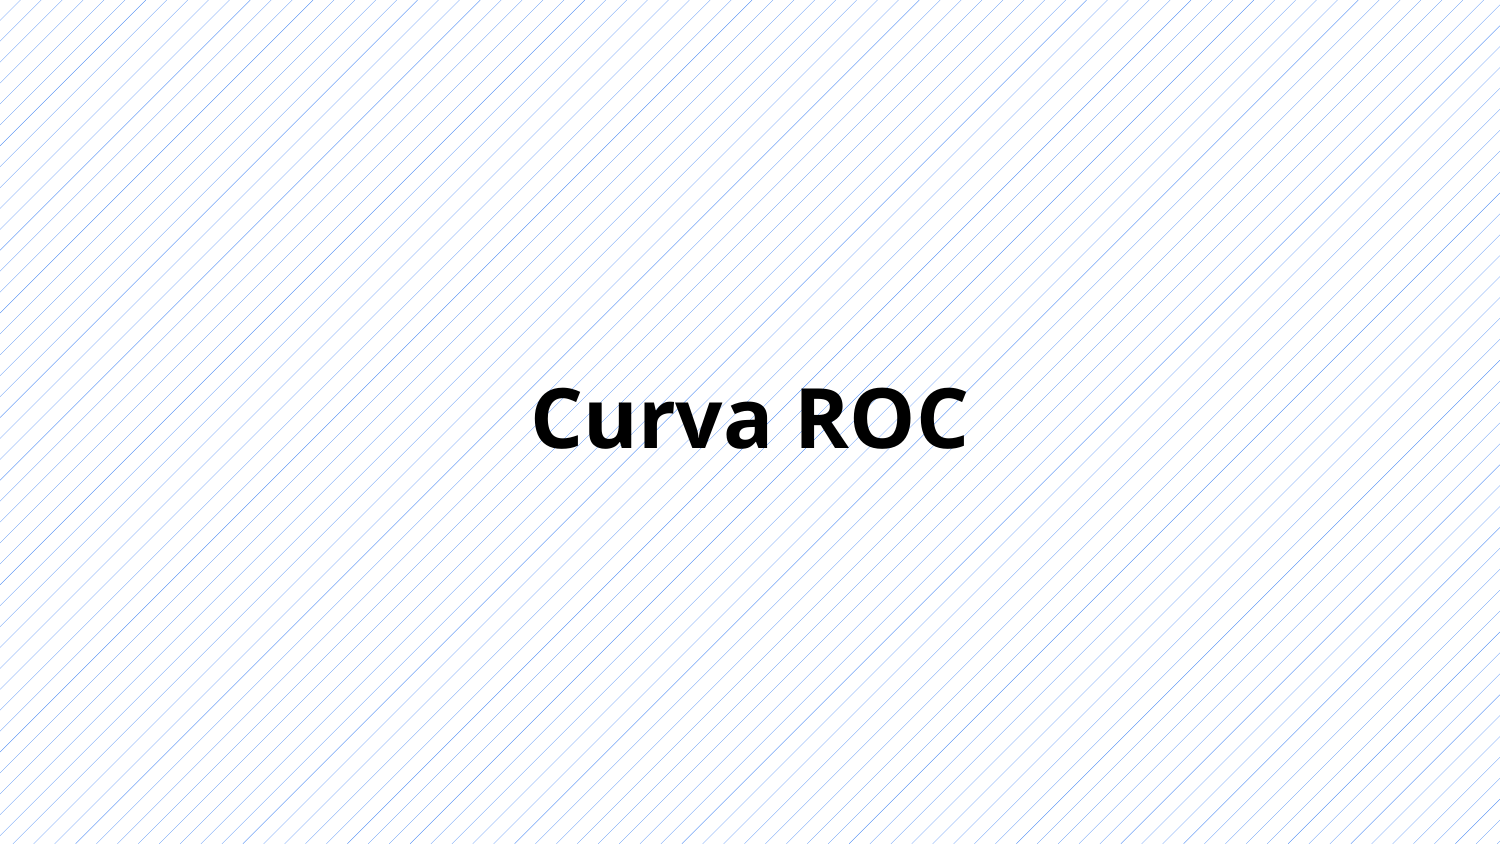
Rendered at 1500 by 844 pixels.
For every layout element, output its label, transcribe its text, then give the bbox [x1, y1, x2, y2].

text_box Curva ROC [239, 361, 1261, 482]
